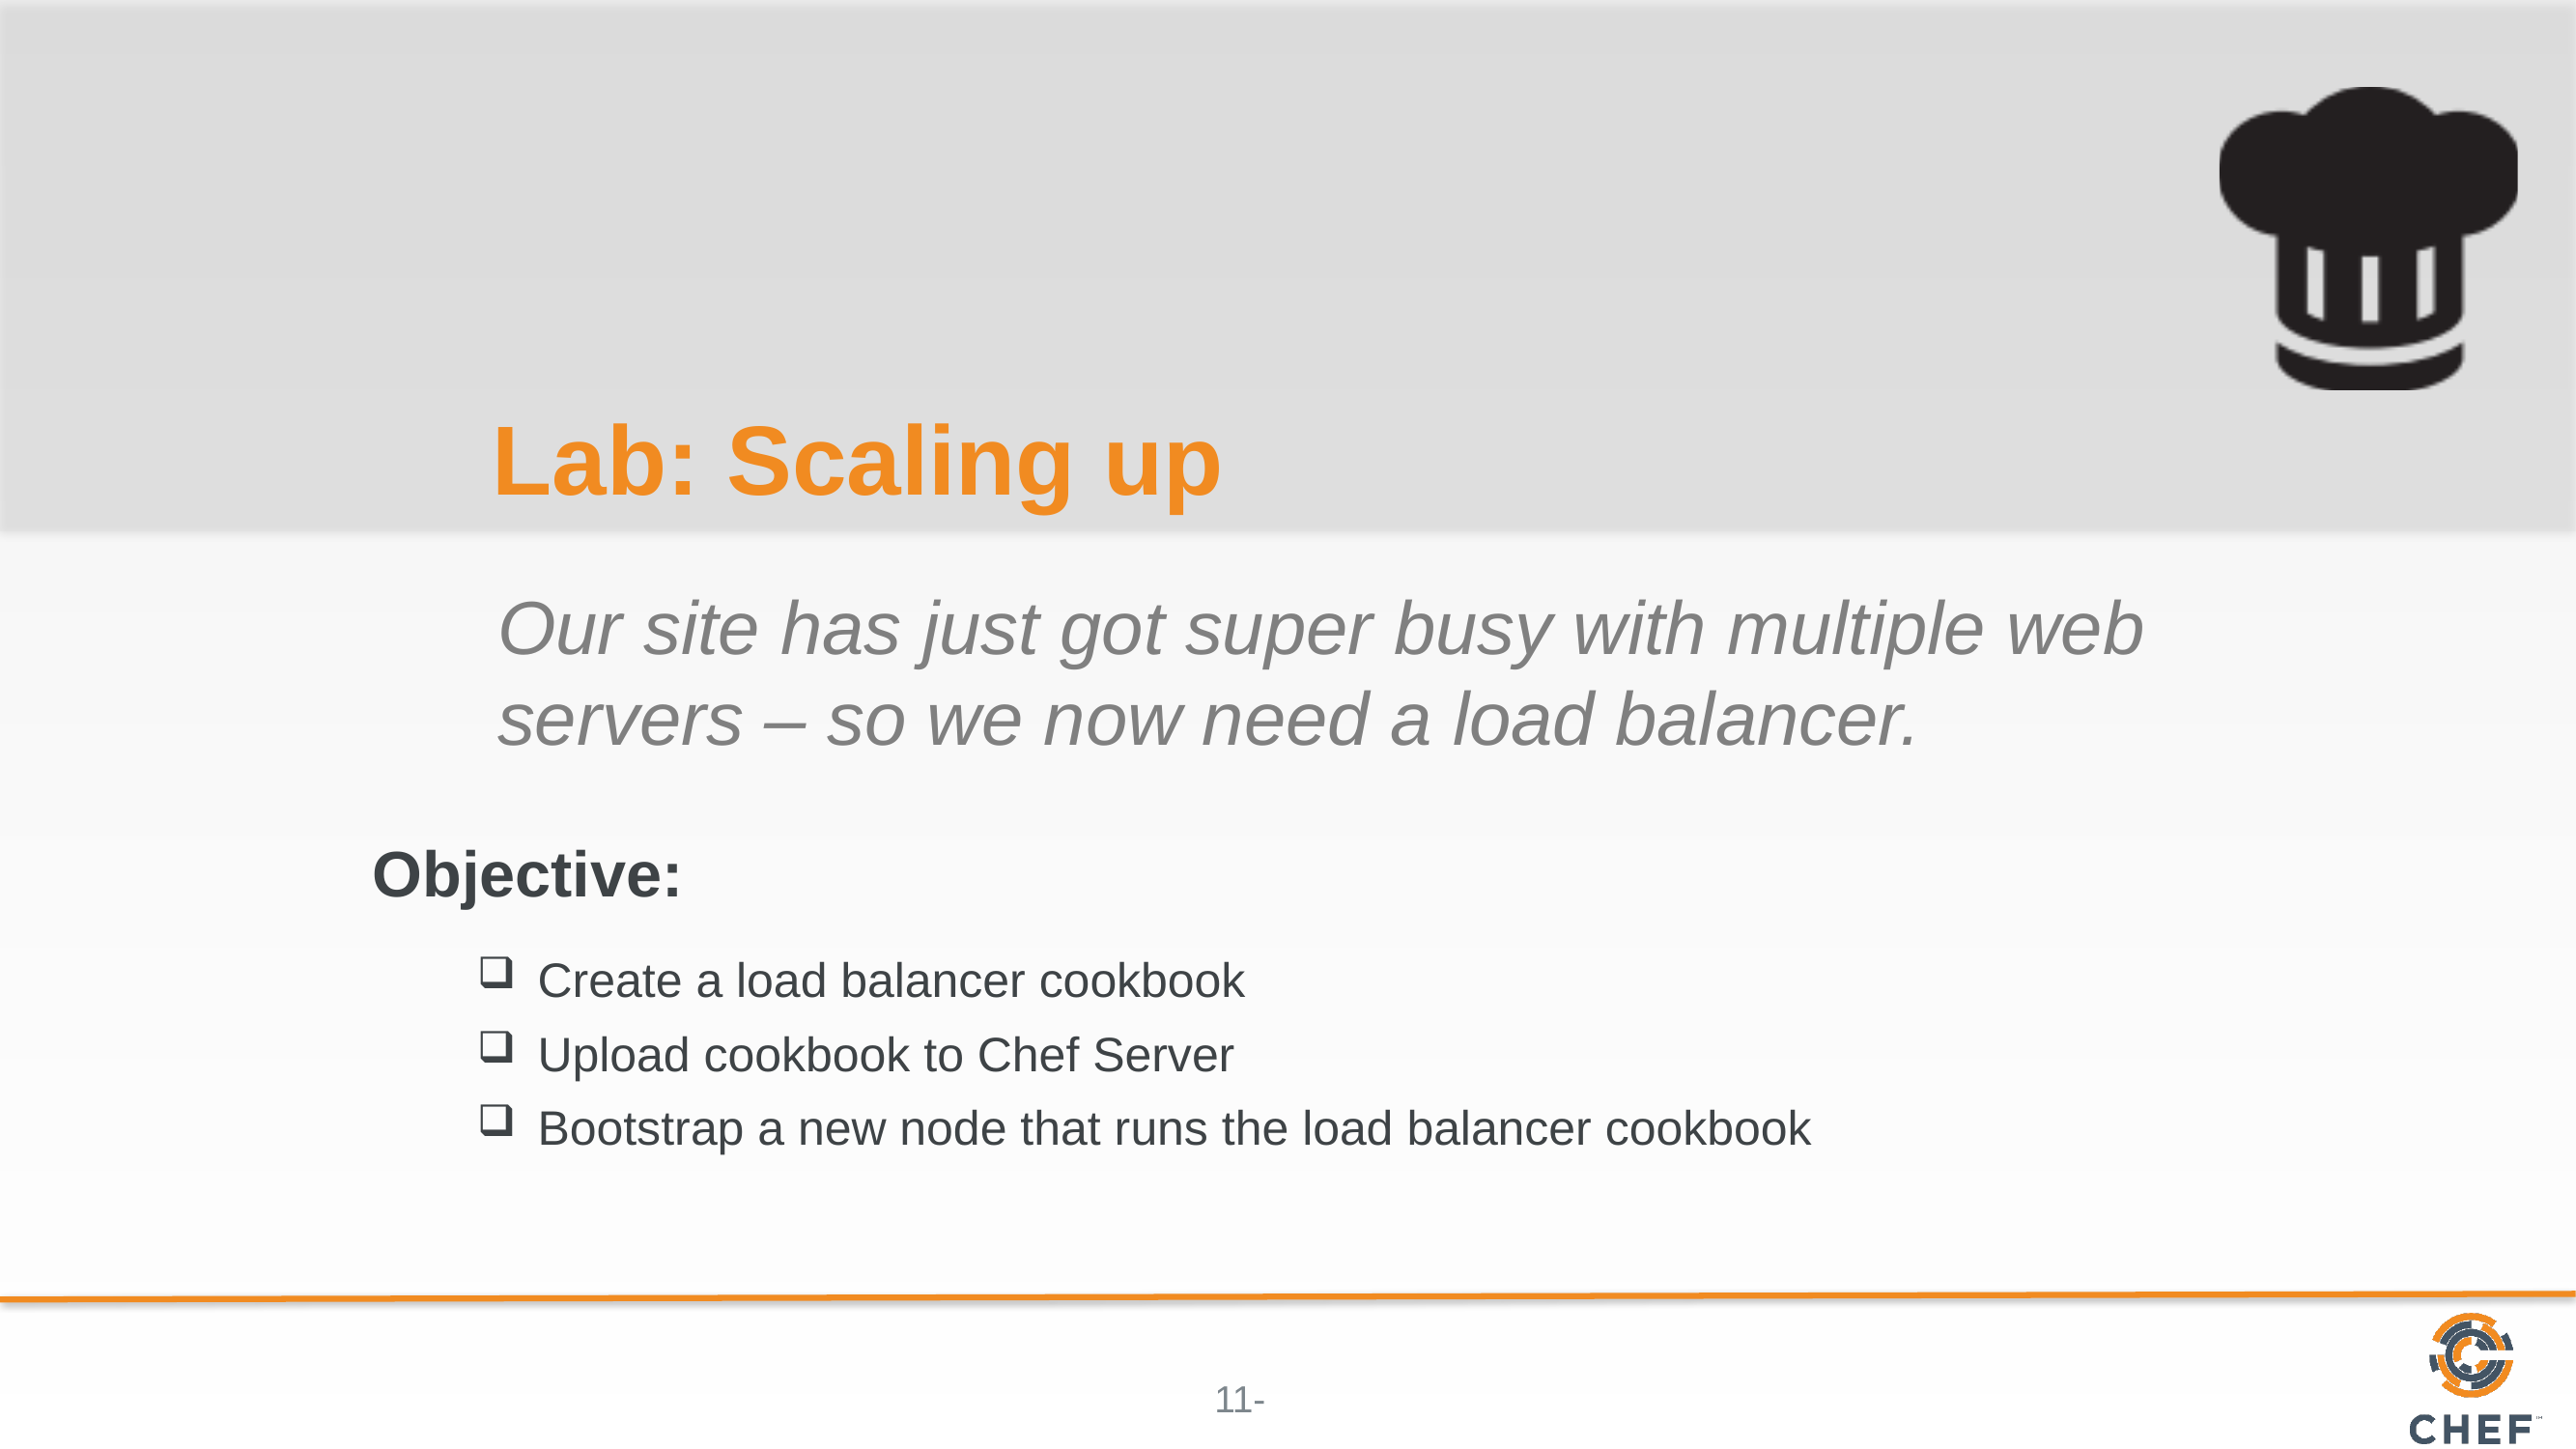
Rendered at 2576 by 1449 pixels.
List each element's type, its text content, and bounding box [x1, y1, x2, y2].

list Our site has just got super busy with multiple web servers – so we now need a load balancer. [478, 549, 2272, 791]
title Lab: Scaling up [477, 395, 2217, 531]
picture [2399, 1297, 2550, 1449]
list Create a load balancer cookbook Upload cookbook to Chef Server Bootstrap a new node that runs the load balancer cookbook [477, 949, 2271, 1243]
